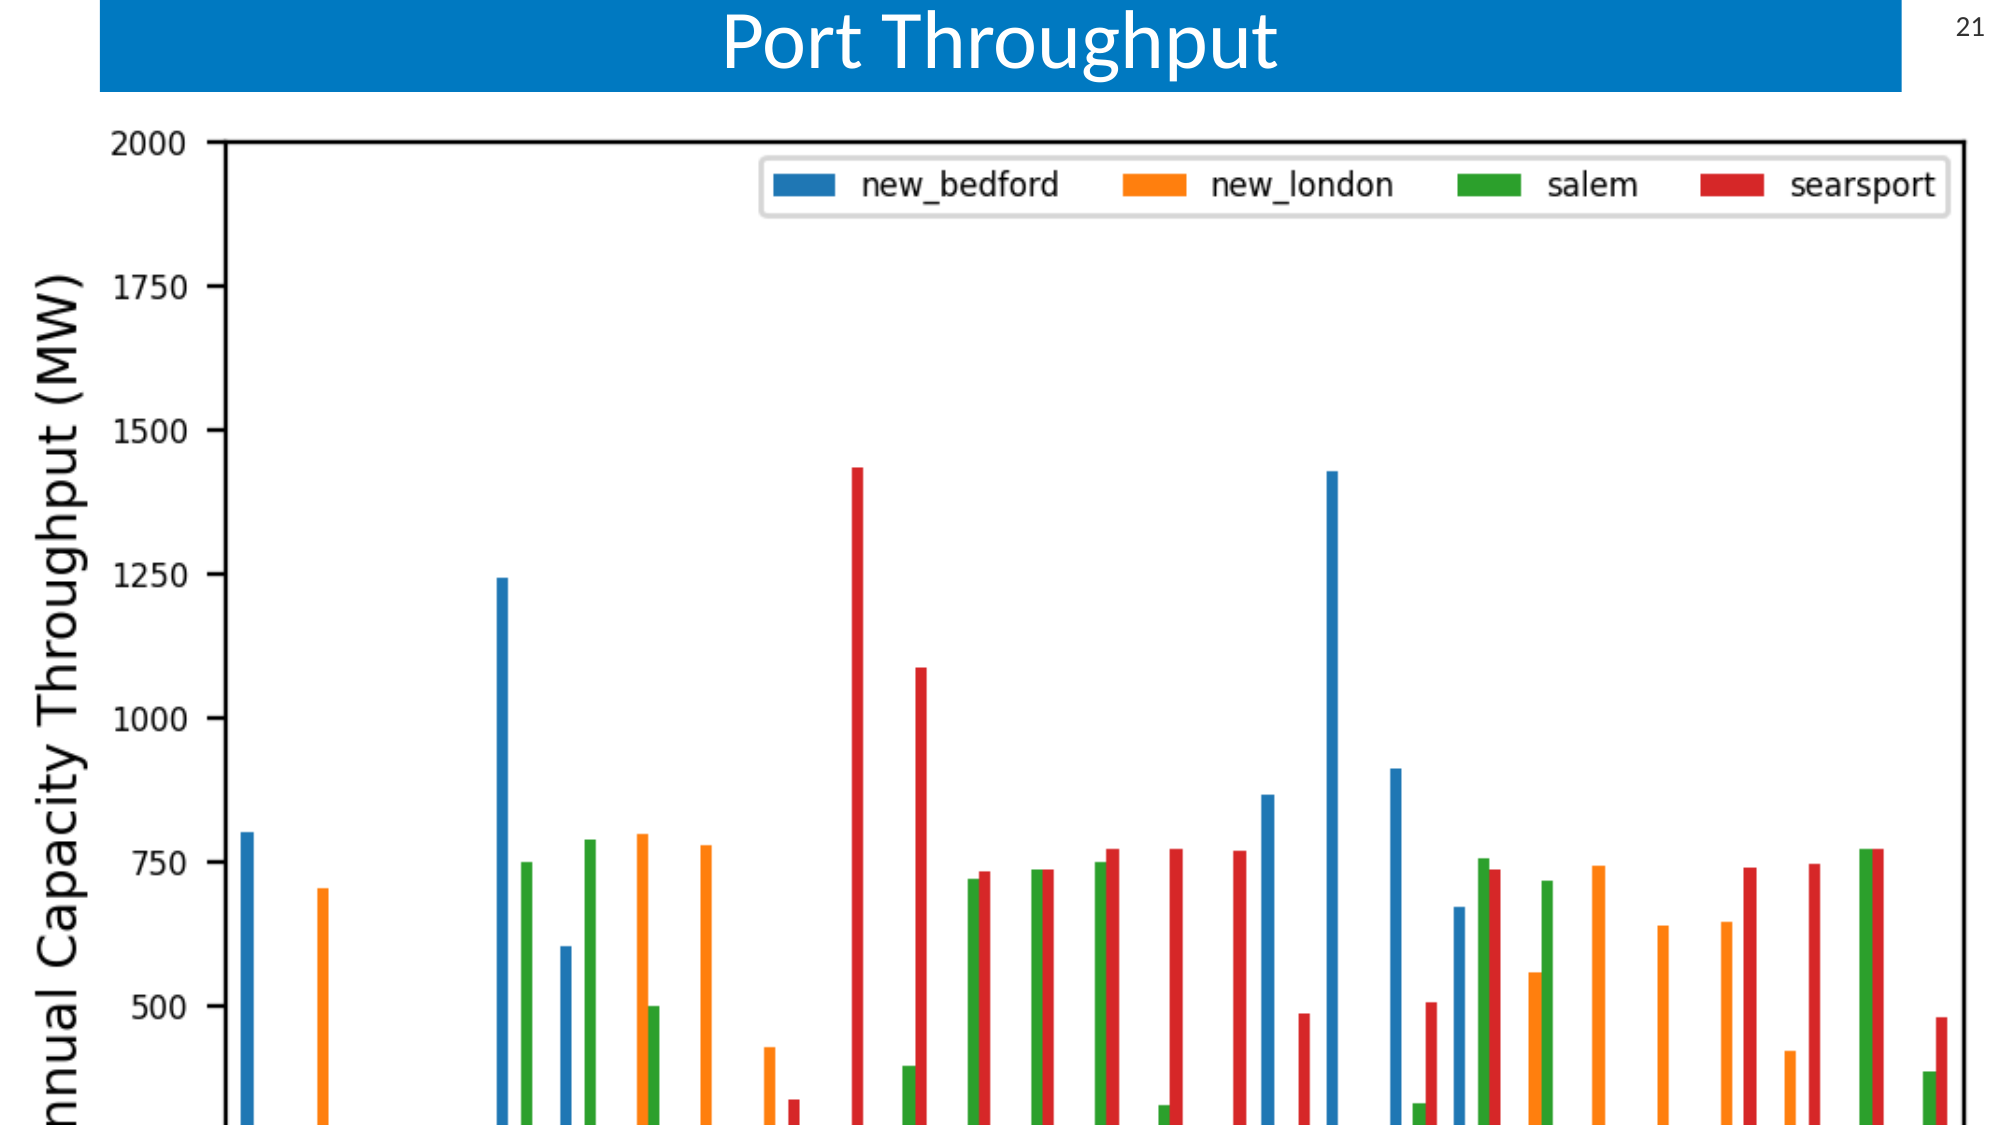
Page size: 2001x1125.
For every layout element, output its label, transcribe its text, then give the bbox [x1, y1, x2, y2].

title Port Throughput [99, 0, 1902, 91]
picture [0, 92, 2000, 1125]
